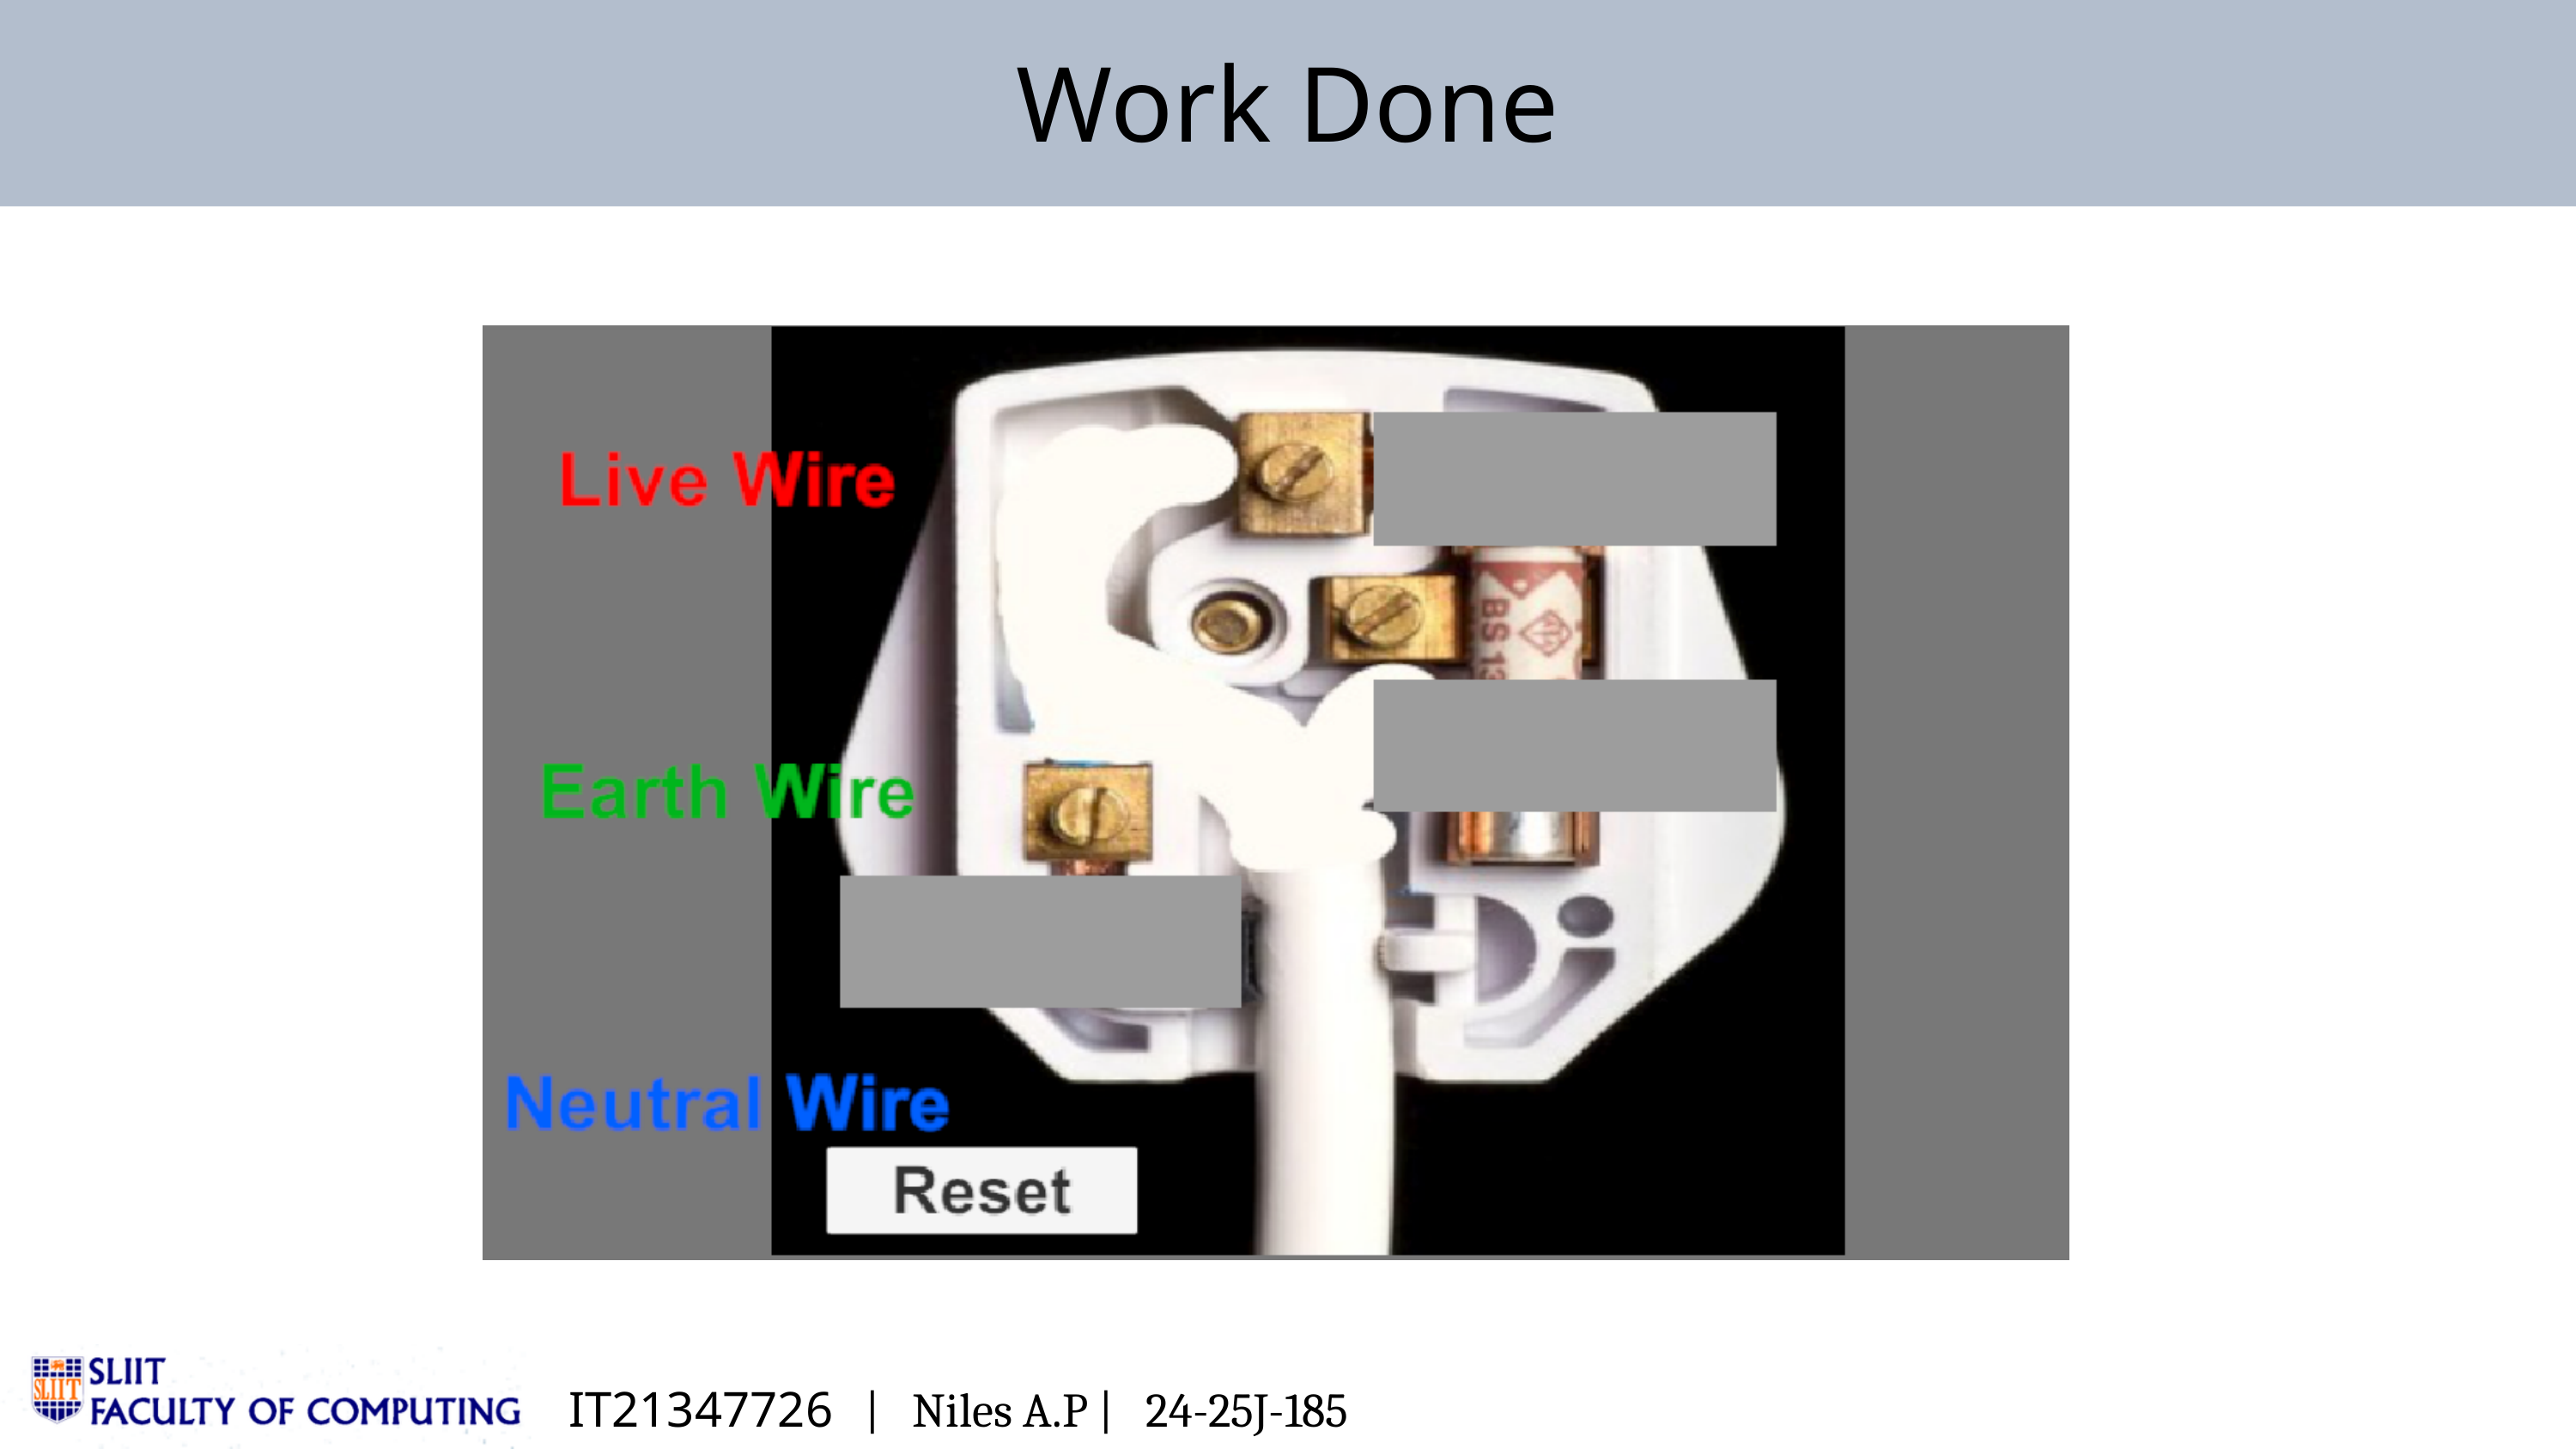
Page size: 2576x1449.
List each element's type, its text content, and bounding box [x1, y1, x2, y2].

picture [483, 324, 2070, 1260]
text_box IT21347726 | Niles A.P | 24-25J-185 [568, 1378, 1984, 1437]
text_box [0, 0, 2576, 207]
text_box [0, 1344, 532, 1449]
text_box Work Done [652, 39, 1924, 163]
